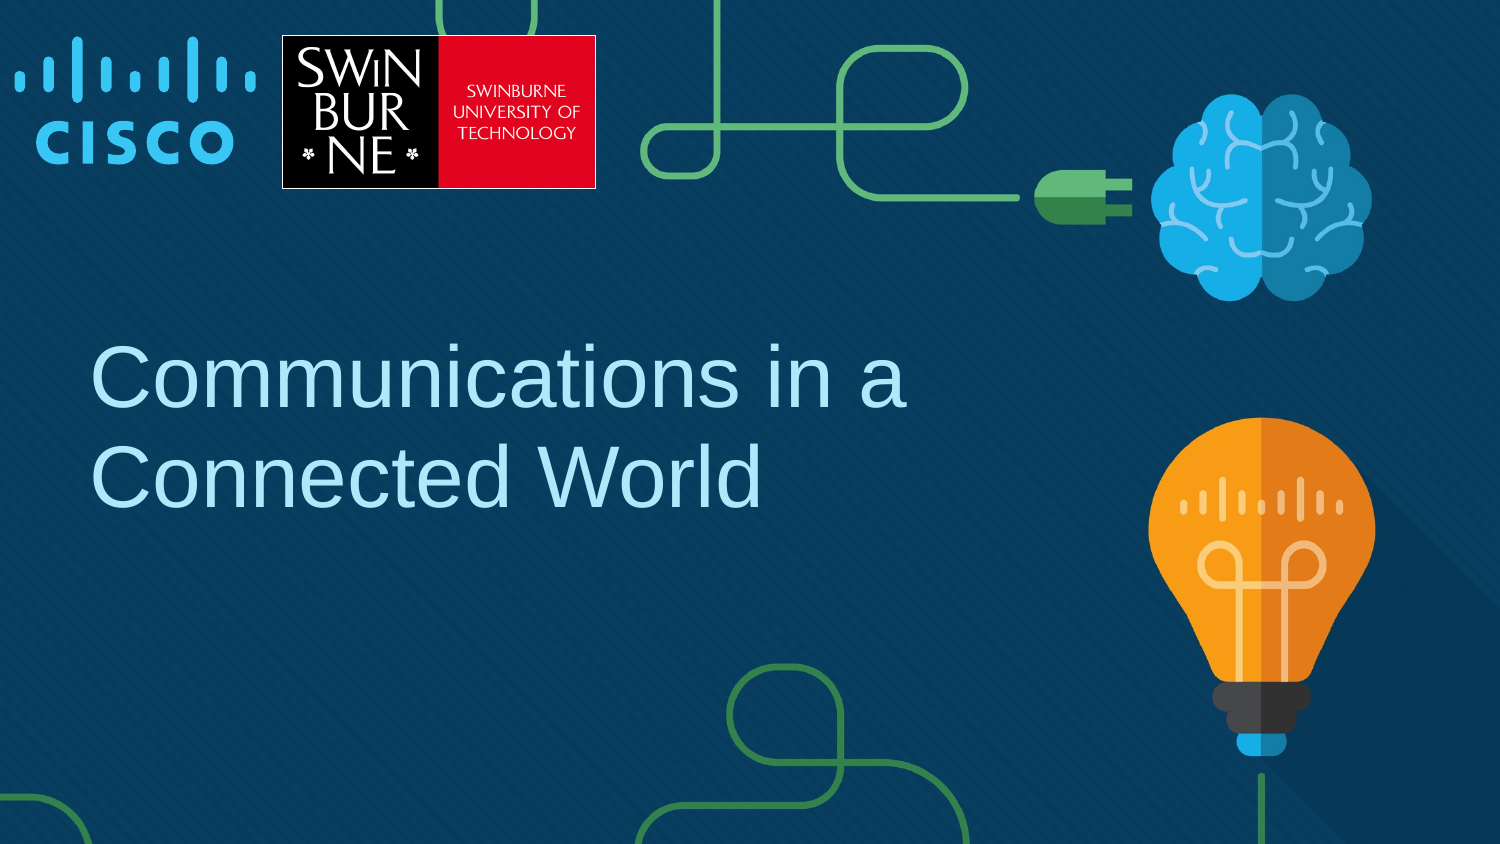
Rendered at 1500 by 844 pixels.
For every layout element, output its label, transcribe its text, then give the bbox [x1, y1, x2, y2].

picture [0, 0, 1500, 844]
list Communications in a Connected World [75, 320, 1125, 591]
